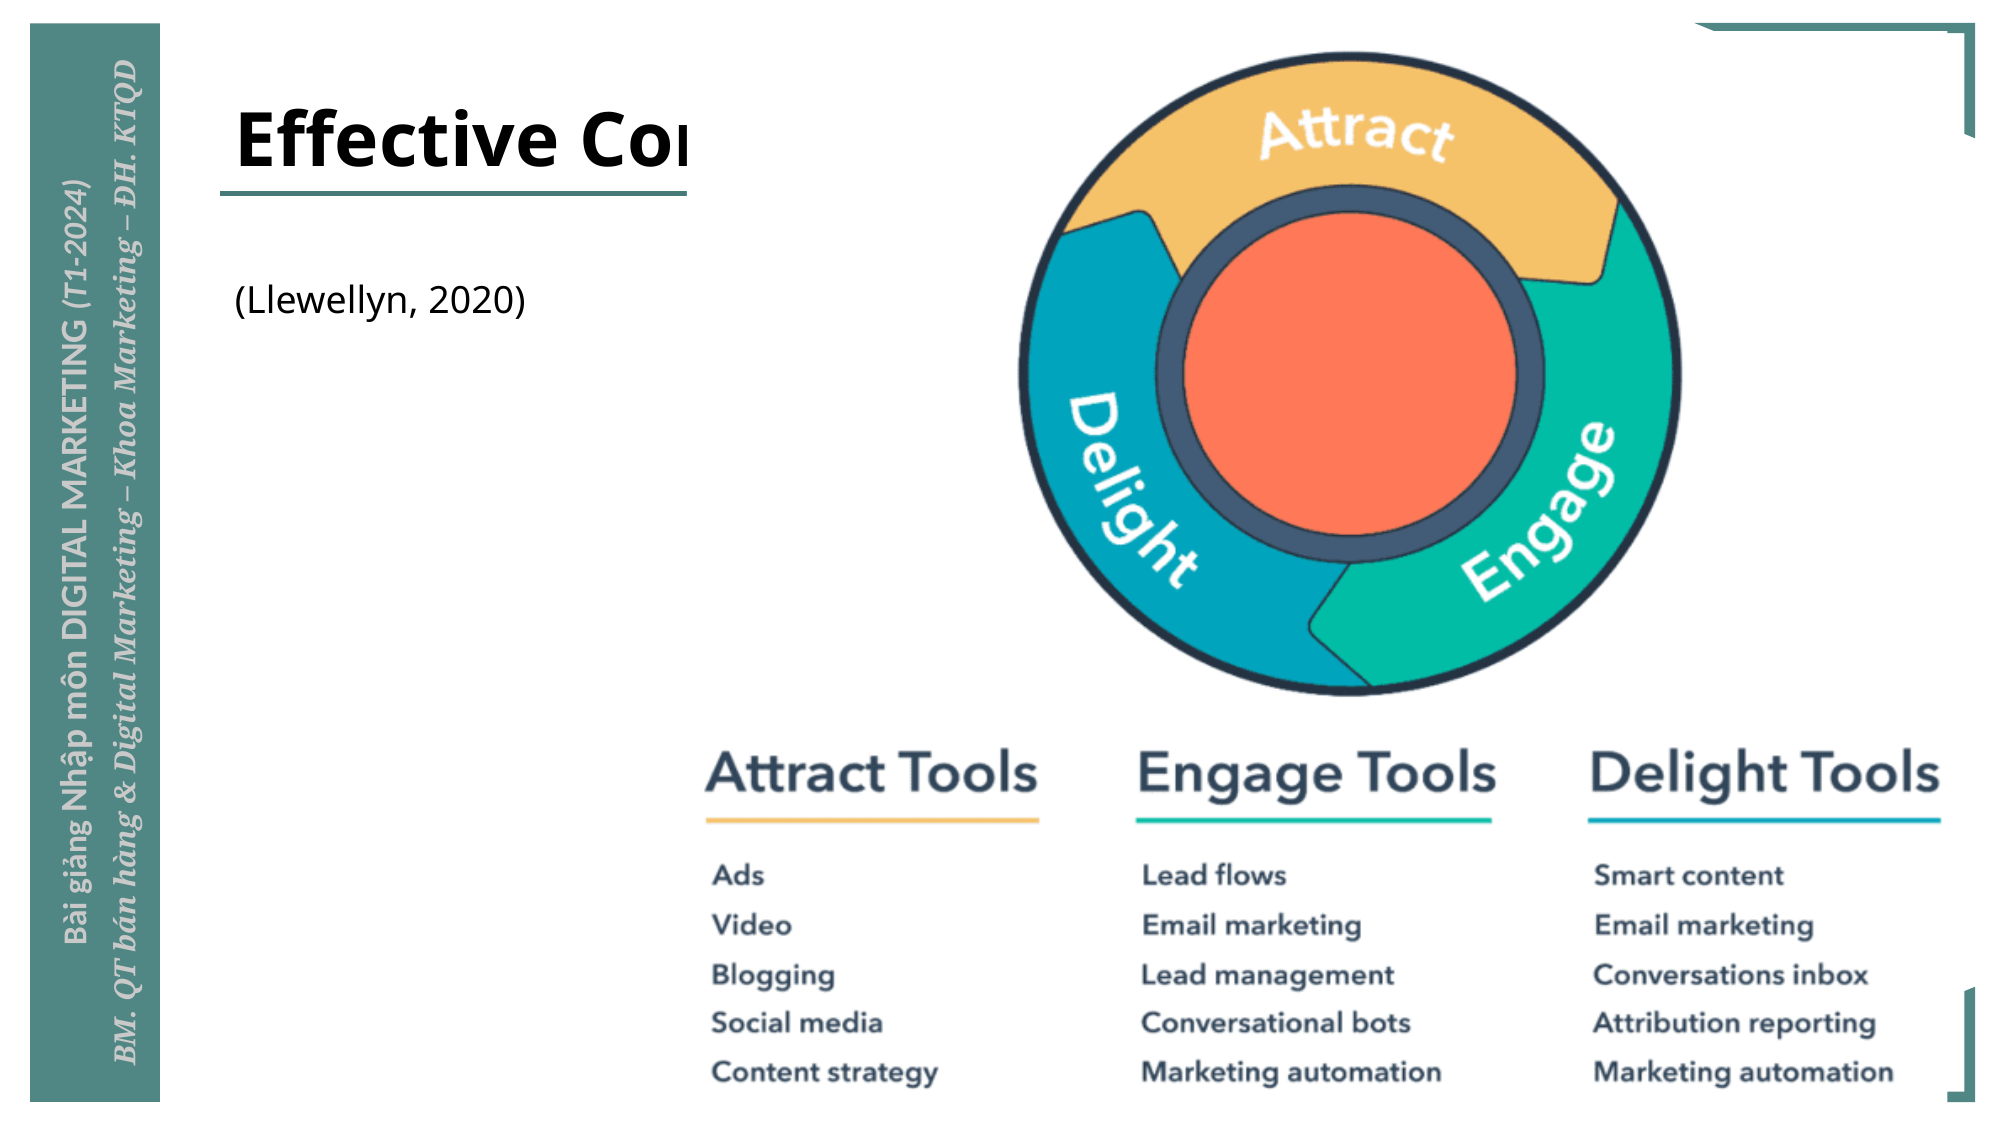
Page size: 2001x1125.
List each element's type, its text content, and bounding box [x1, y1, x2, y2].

picture [686, 31, 1948, 1121]
list (Llewellyn, 2020) [220, 260, 686, 1070]
title Effective Content Marketing [220, 55, 686, 229]
